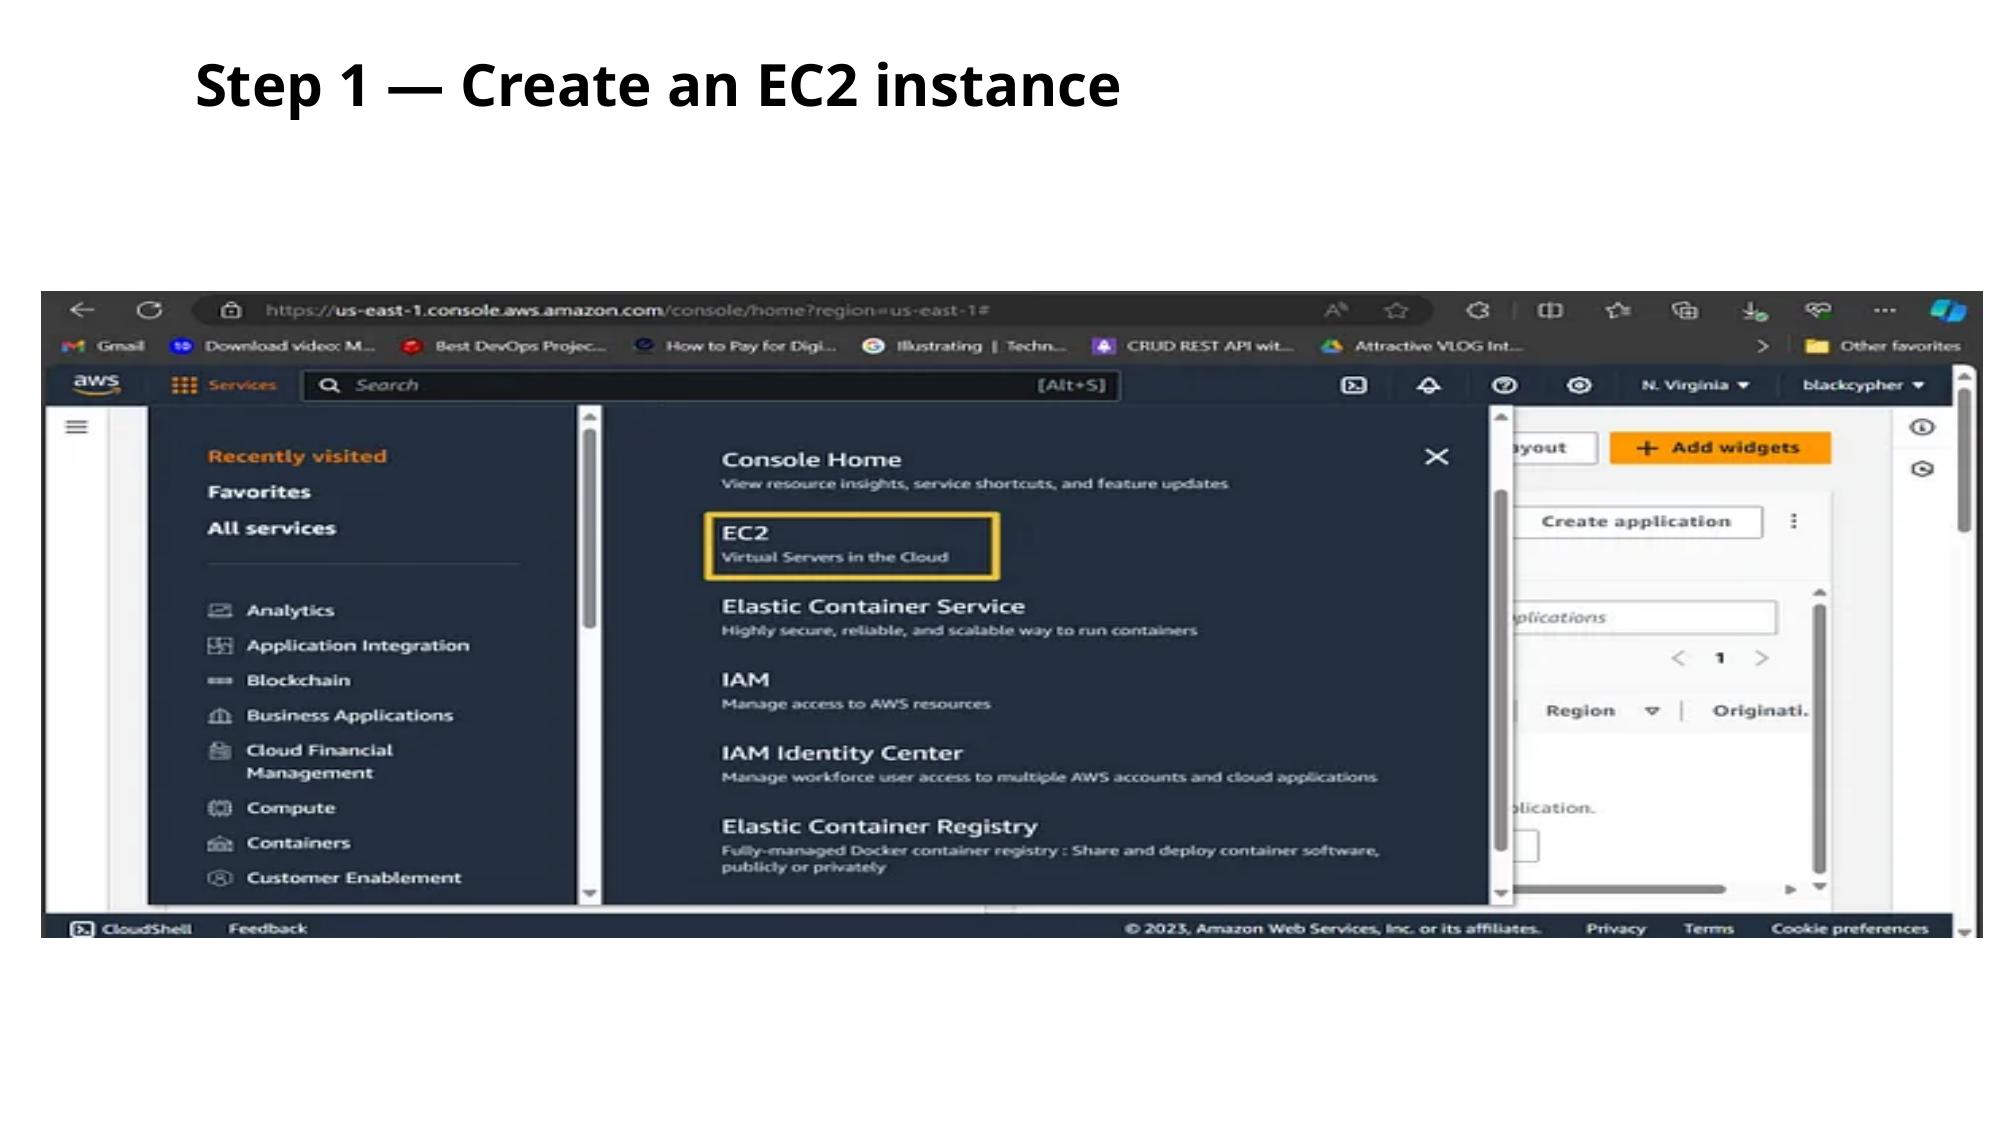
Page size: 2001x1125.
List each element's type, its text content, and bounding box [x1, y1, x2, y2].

title Step 1 — Create an EC2 instance [180, 47, 1830, 198]
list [41, 291, 1983, 938]
